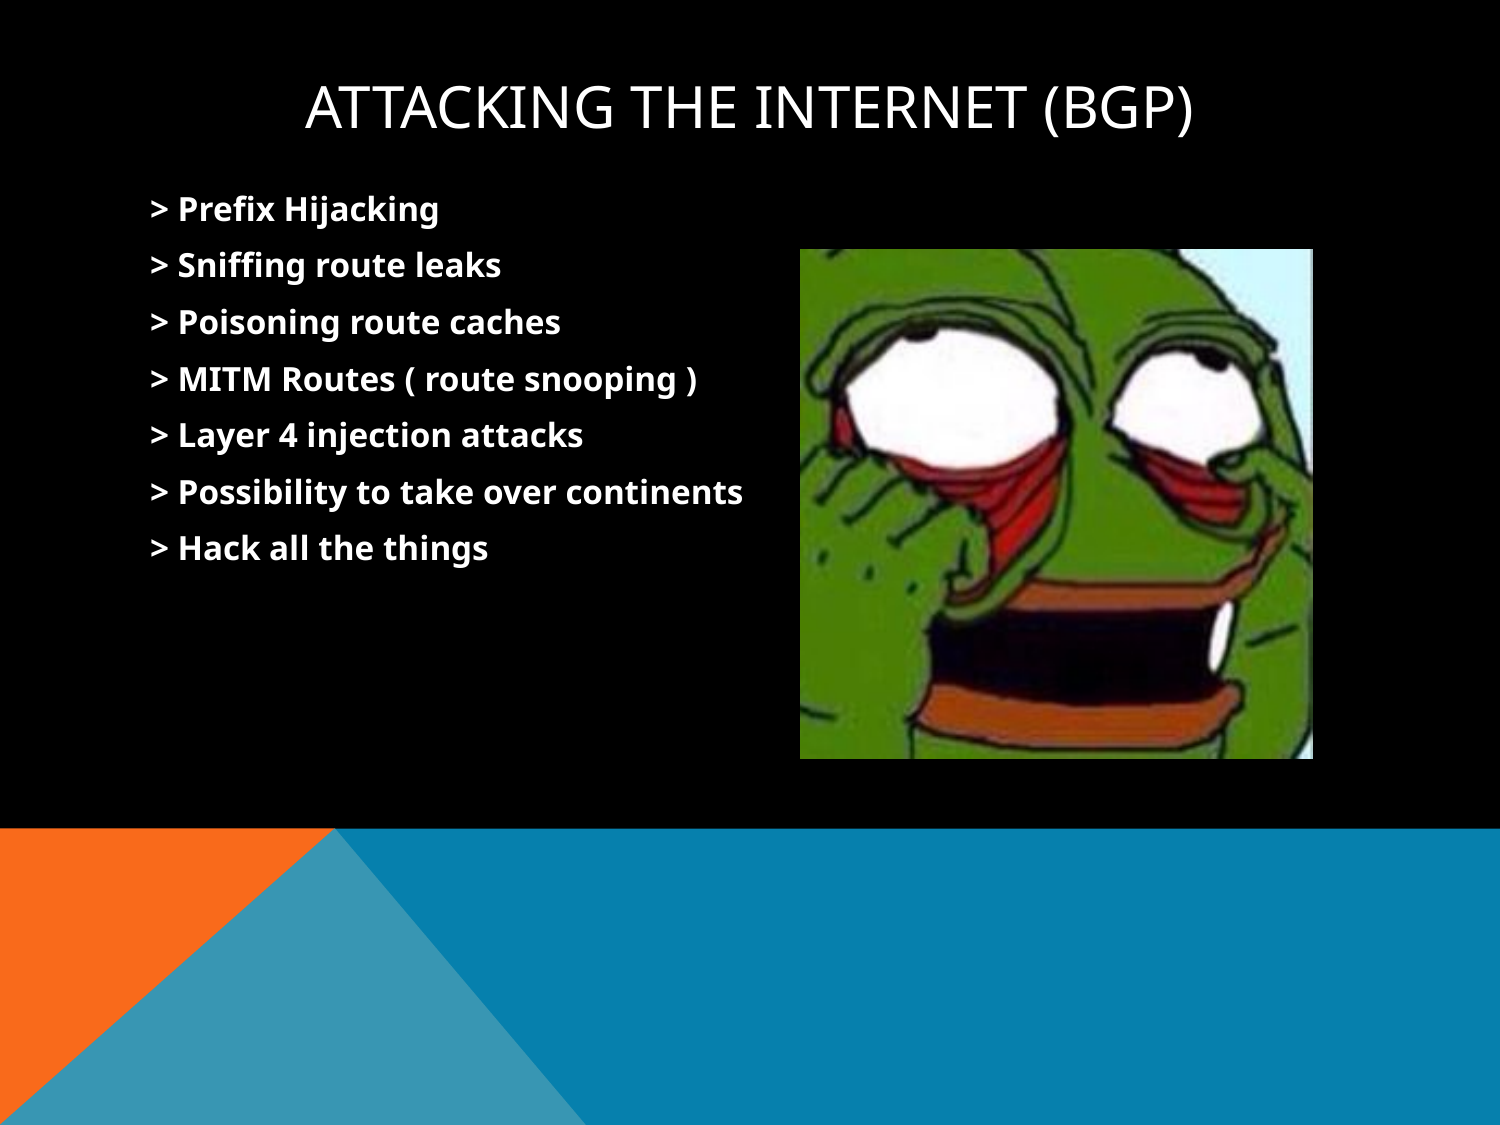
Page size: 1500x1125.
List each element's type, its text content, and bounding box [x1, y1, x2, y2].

title Attacking the internet (BGP) [133, 60, 1367, 150]
list > Prefix Hijacking > Sniffing route leaks > Poisoning route caches > MITM Routes ( route snooping ) > Layer 4 injection attacks > Possibility to take over continents > Hack all the things [135, 180, 1369, 768]
picture [799, 249, 1313, 759]
